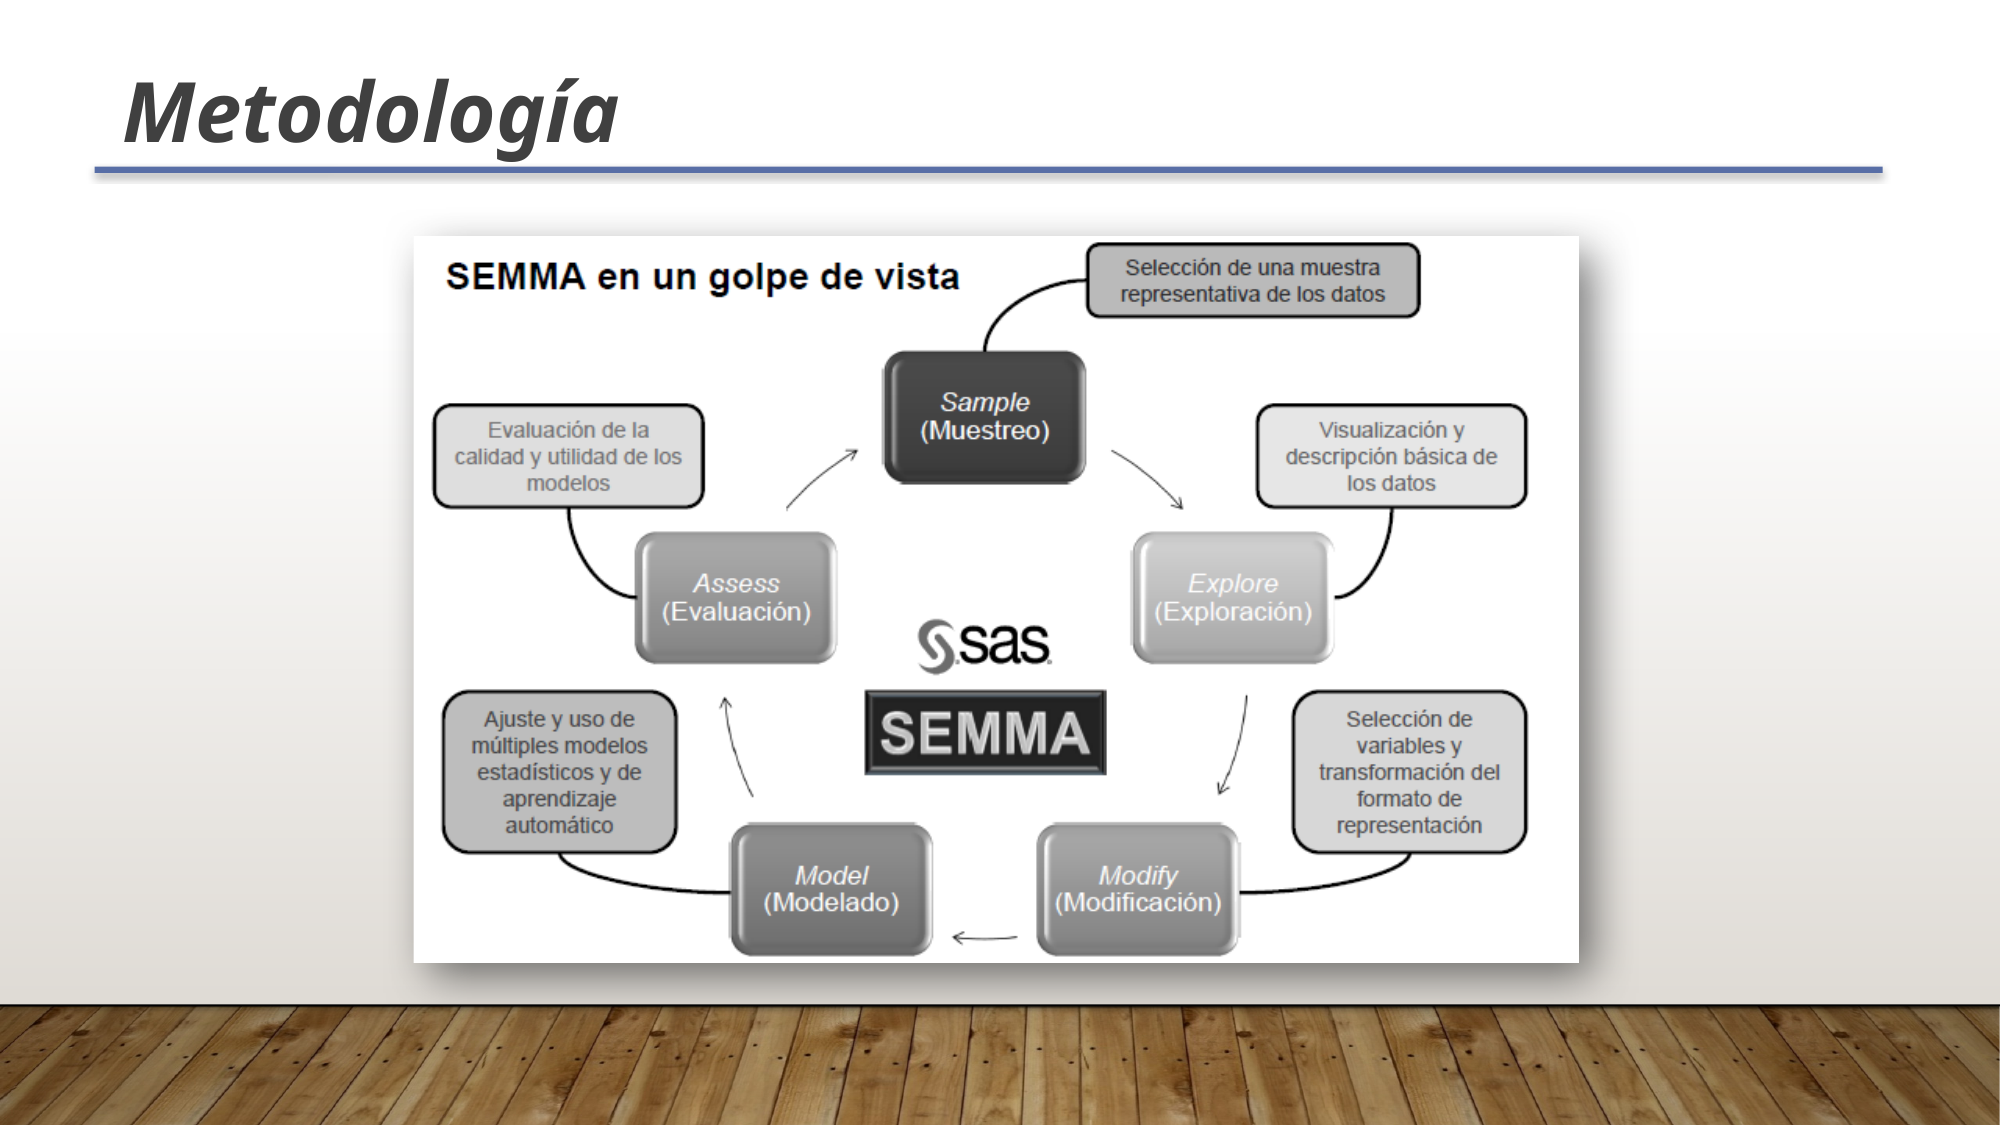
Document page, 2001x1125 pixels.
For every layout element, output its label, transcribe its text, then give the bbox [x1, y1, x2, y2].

picture [0, 1007, 2000, 1125]
text_box [94, 166, 1883, 173]
text_box Metodología [107, 52, 720, 167]
picture [413, 236, 1580, 963]
